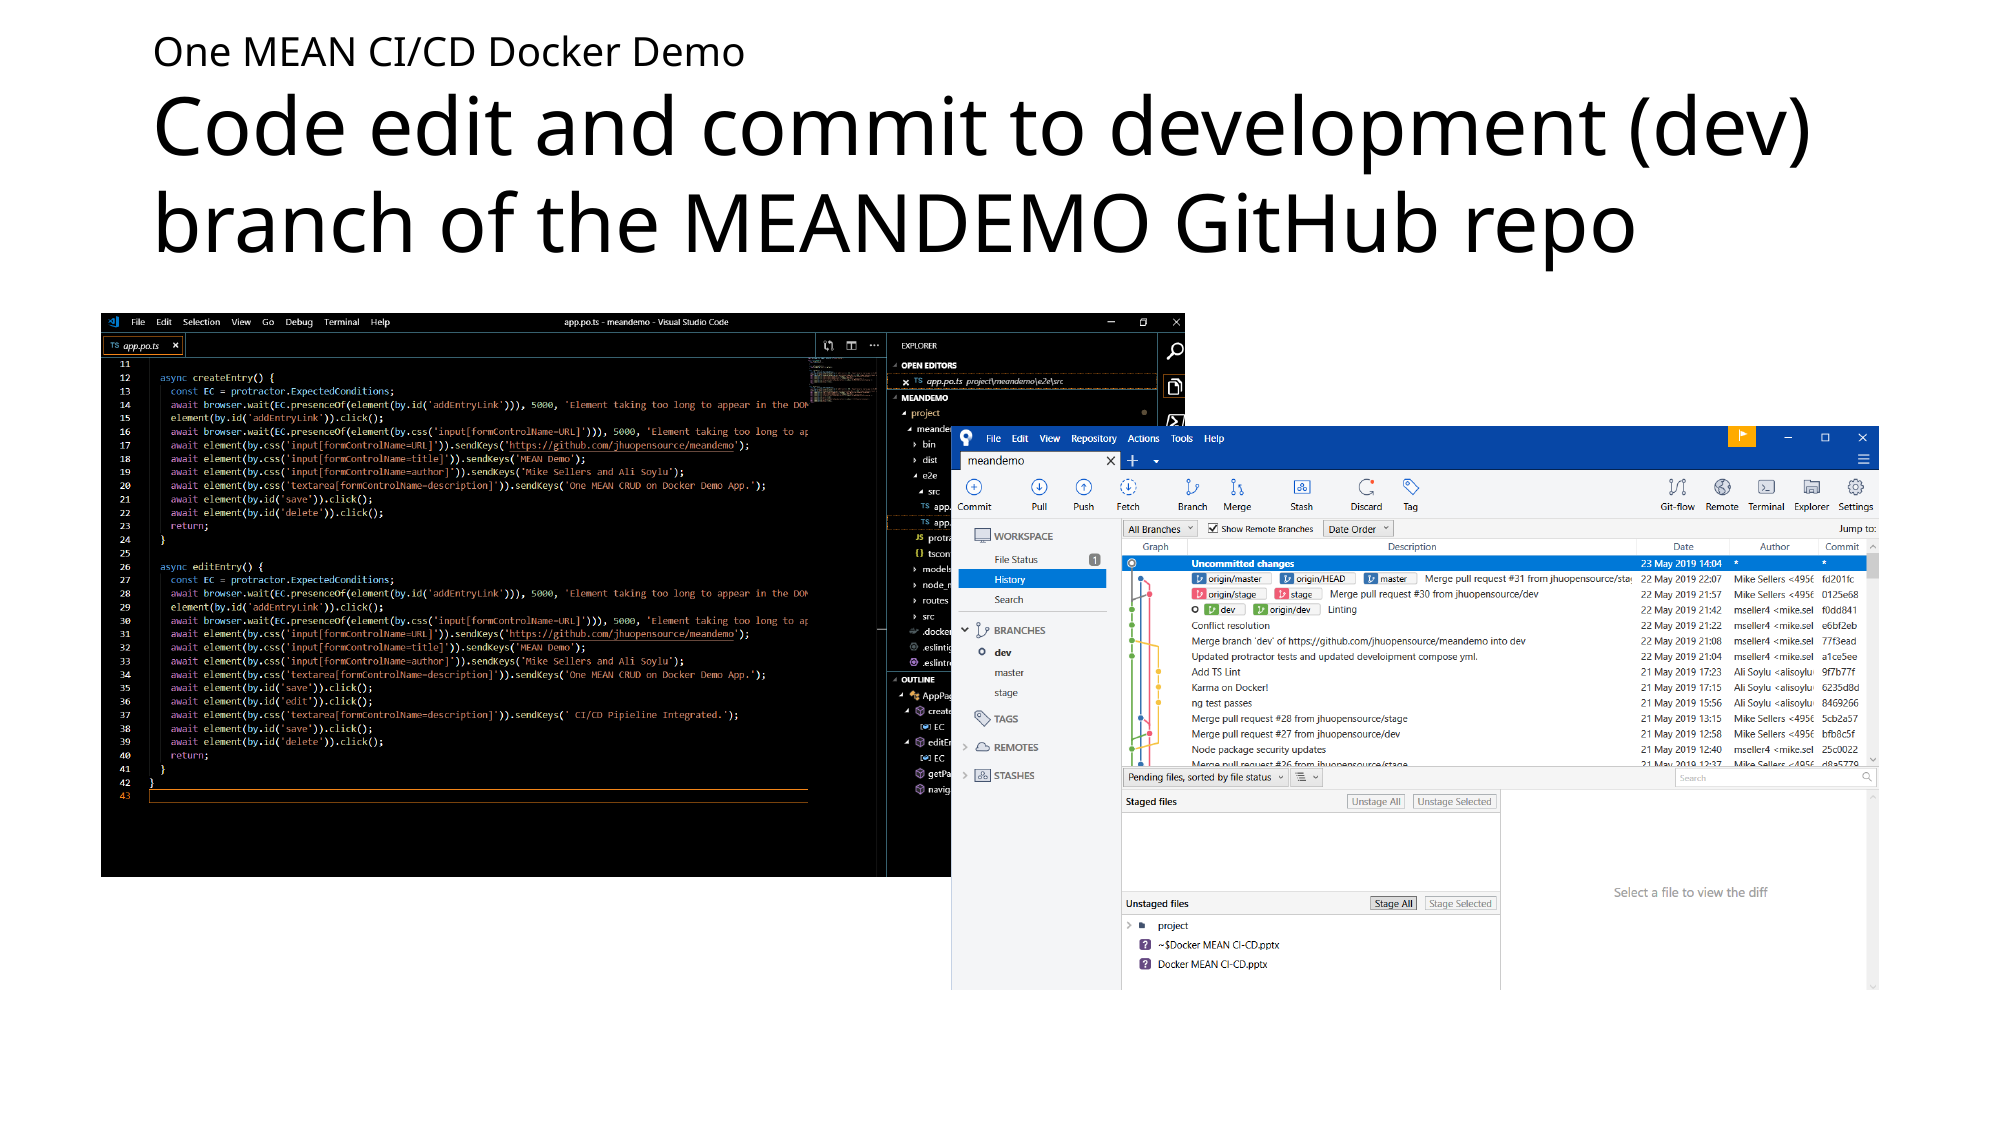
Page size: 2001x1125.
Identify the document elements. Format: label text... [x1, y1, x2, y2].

picture [101, 313, 1879, 990]
title One MEAN CI/CD Docker Demo Code edit and commit to development (dev) branch of the MEANDEMO GitHub repo [137, 16, 1863, 279]
